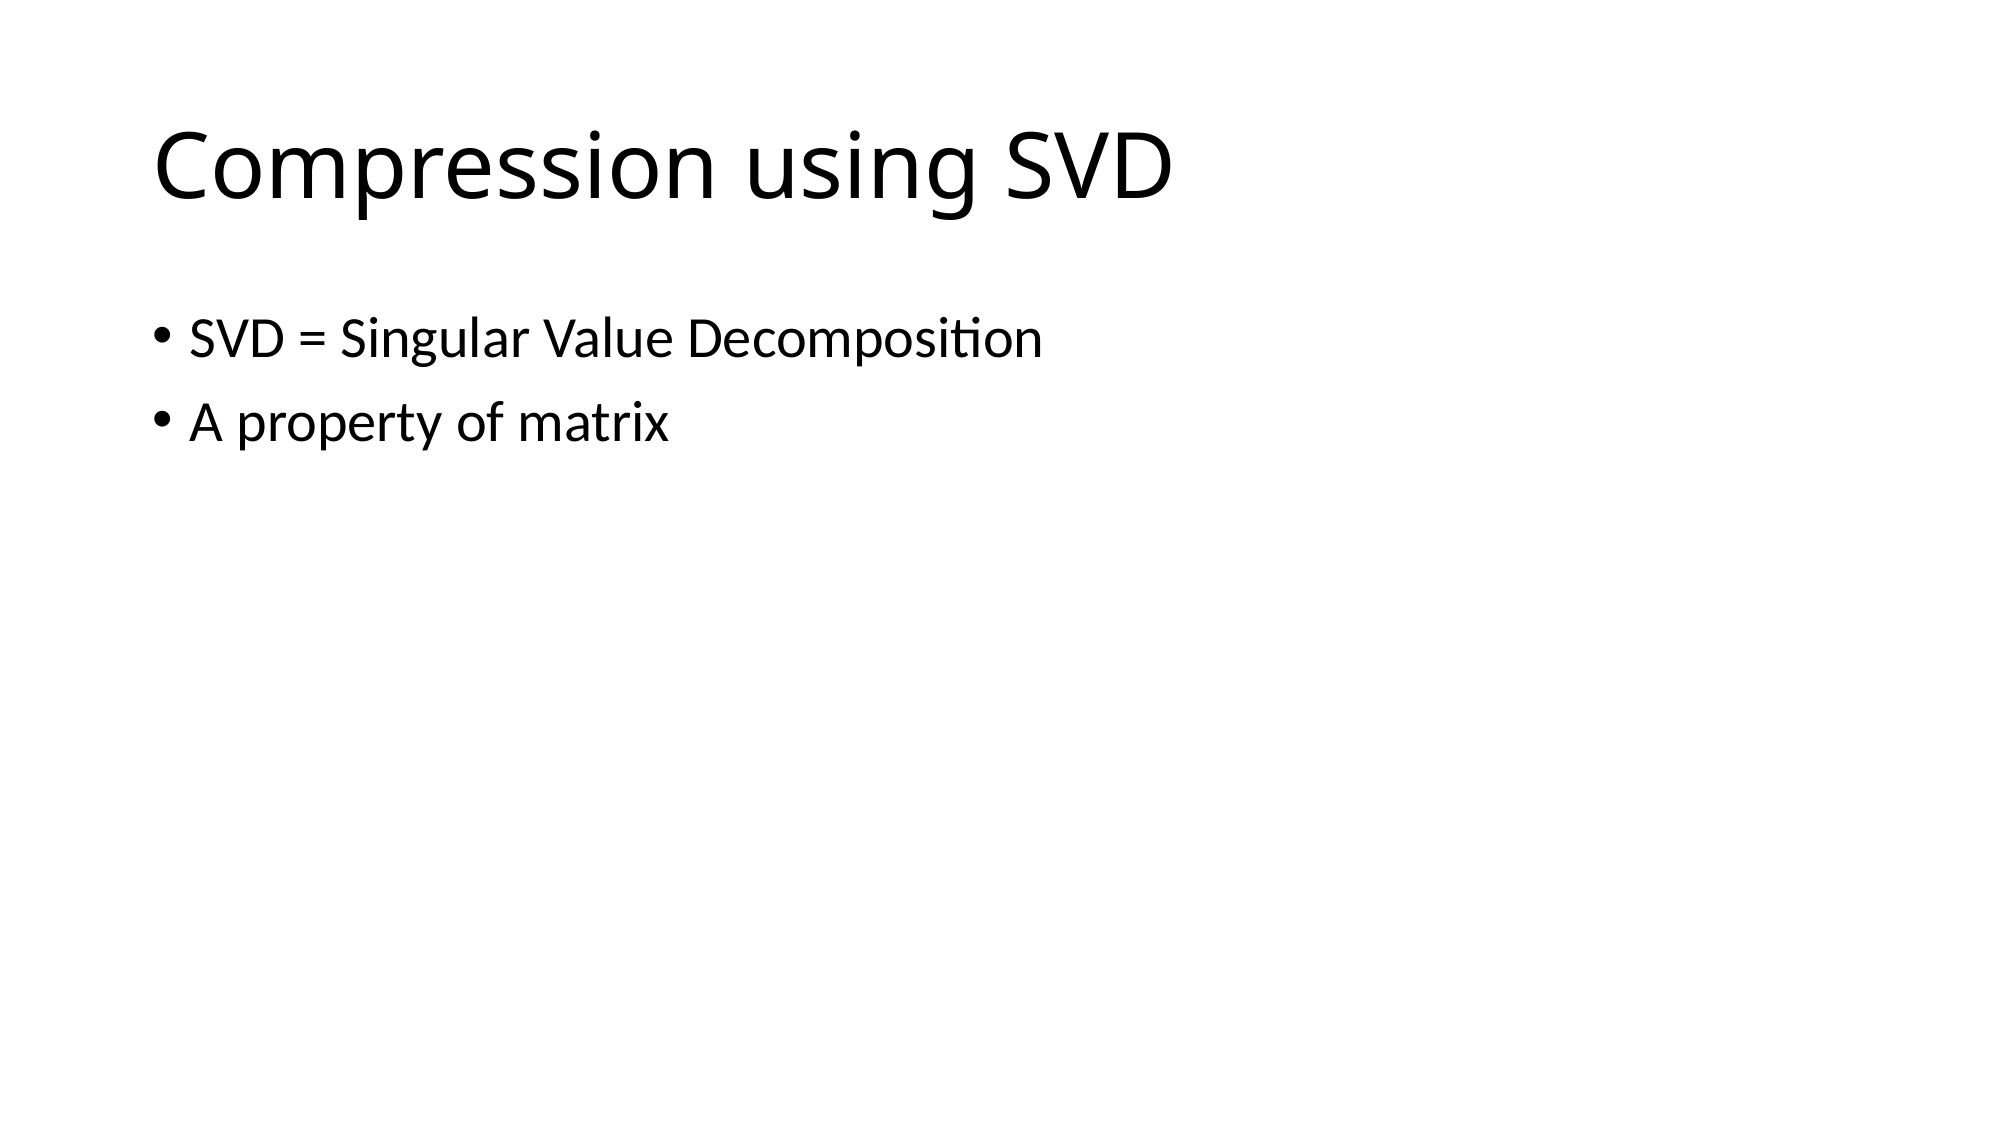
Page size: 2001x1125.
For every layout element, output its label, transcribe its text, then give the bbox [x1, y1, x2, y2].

title Compression using SVD [137, 59, 1863, 278]
